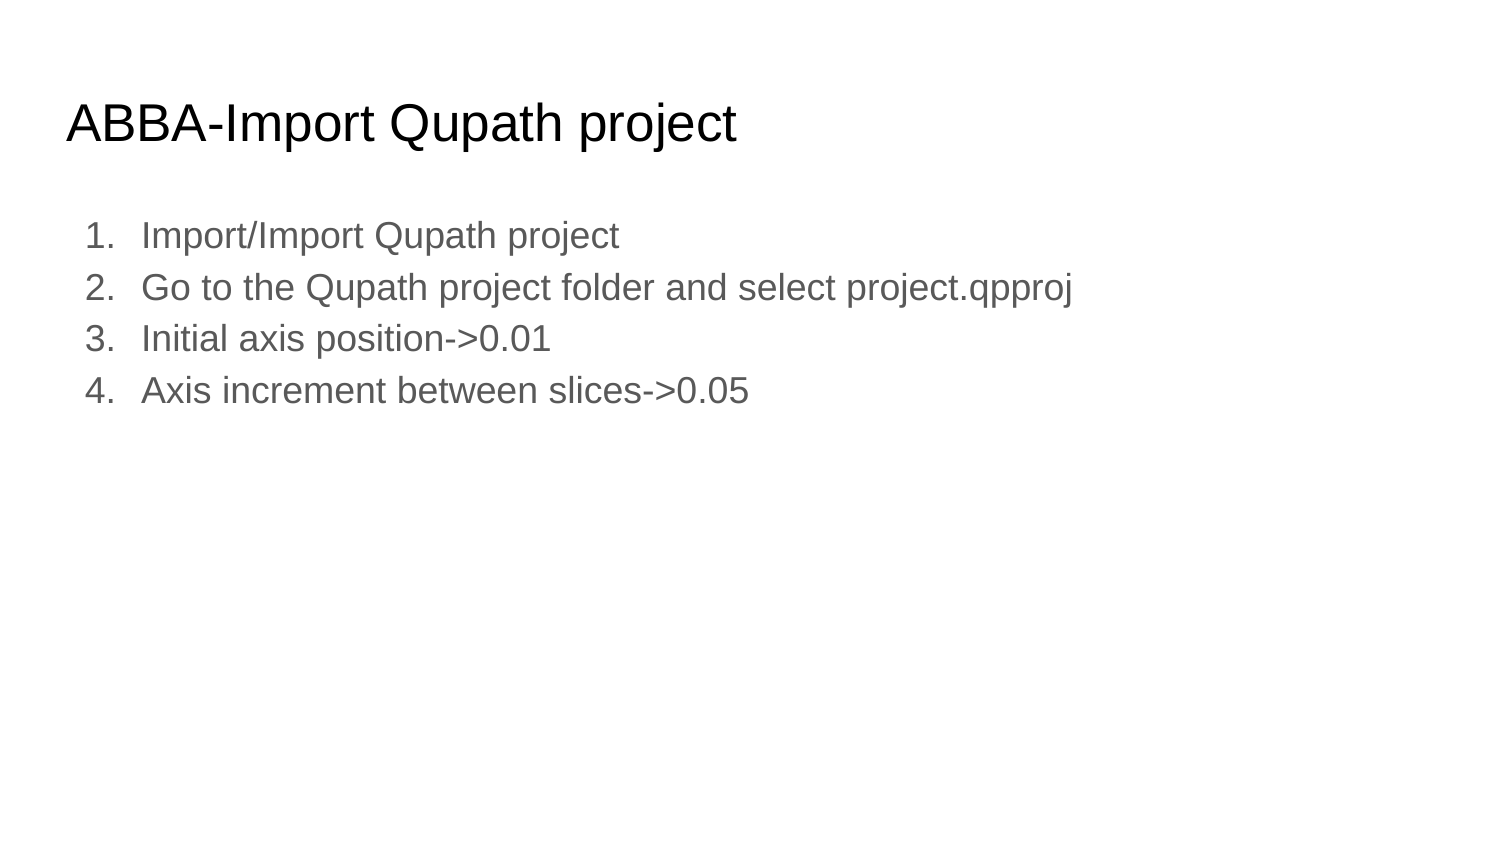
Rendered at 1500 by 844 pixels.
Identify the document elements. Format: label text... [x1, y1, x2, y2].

list Import/Import Qupath project Go to the Qupath project folder and select project.qpproj Initial axis position->0.01 Axis increment between slices->0.05 [51, 189, 1449, 750]
title ABBA-Import Qupath project [51, 72, 1449, 167]
